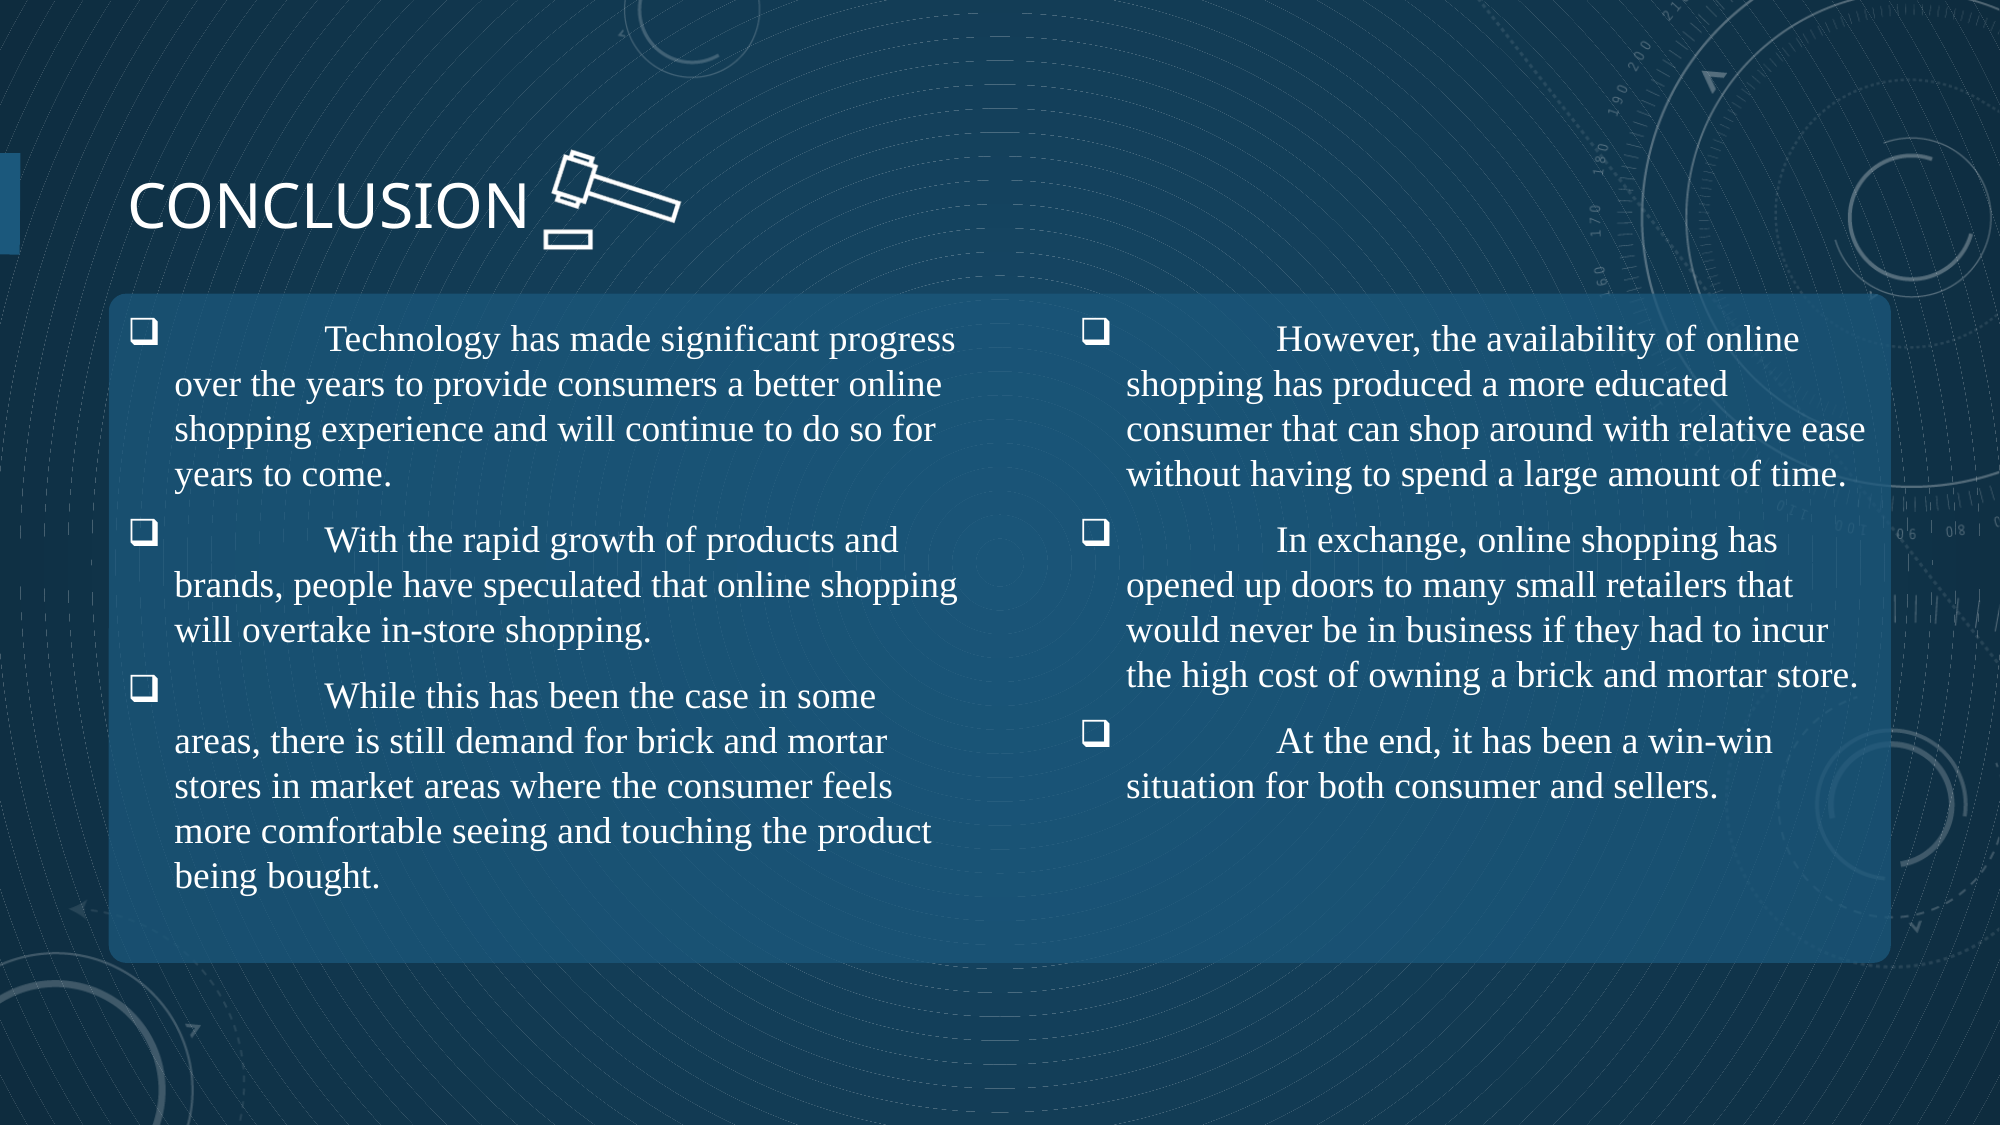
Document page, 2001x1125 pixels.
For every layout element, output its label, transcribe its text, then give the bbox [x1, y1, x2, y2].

list Technology has made significant progress over the years to provide consumers a better online shopping experience and will continue to do so for years to come. With the rapid growth of products and brands, people have speculated that online shopping will overtake in-store shopping. While this has been the case in some areas, there is still demand for brick and mortar stores in market areas where the consumer feels more comfortable seeing and touching the product being bought. [110, 304, 987, 952]
list However, the availability of online shopping has produced a more educated consumer that can shop around with relative ease without having to spend a large amount of time. In exchange, online shopping has opened up doors to many small retailers that would never be in business if they had to incur the high cost of owning a brick and mortar store. At the end, it has been a win-win situation for both consumer and sellers. [1062, 304, 1893, 952]
title Conclusion [112, 99, 1891, 307]
picture [0, 0, 2000, 1125]
